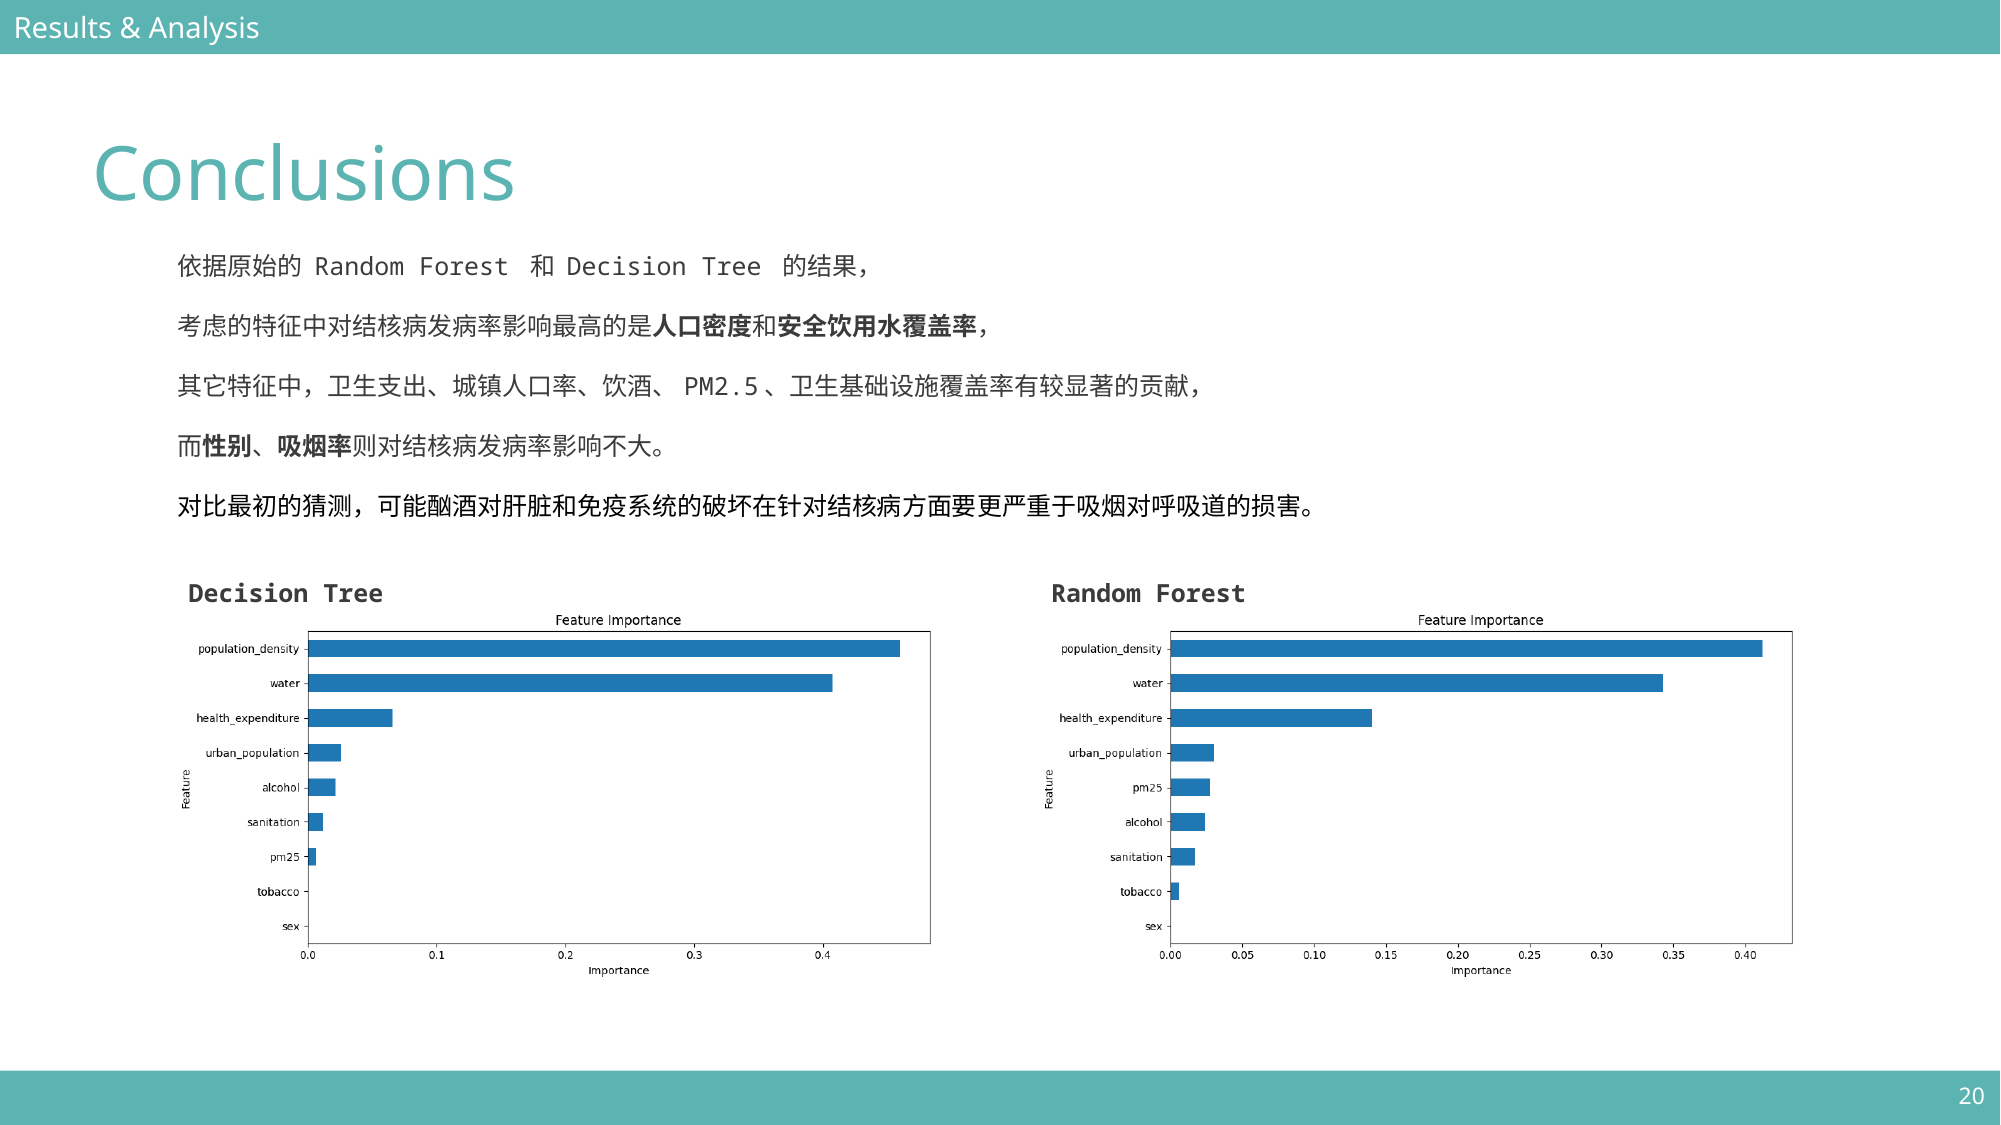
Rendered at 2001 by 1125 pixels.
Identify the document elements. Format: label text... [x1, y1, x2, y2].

text_box Random Forest [1036, 570, 1799, 606]
text_box 依据原始的 Random Forest 和 Decision Tree 的结果， 考虑的特征中对结核病发病率影响最高的是人口密度和安全饮用水覆盖率， 其它特征中，卫生支出、城镇人口率、饮酒、PM2.5、卫生基础设施覆盖率有较显著的贡献， 而性别、吸烟率则对结核病发病率影响不大。 对比最初的猜测，可能酗酒对肝脏和免疫系统的破坏在针对结核病方面要更严重于吸烟对呼吸道的损害。 [163, 243, 1836, 528]
picture [173, 606, 937, 984]
text_box Conclusions [92, 125, 1907, 216]
text_box 20 [0, 1070, 2000, 1125]
picture [1036, 606, 1799, 984]
text_box Results & Analysis [0, 0, 2000, 55]
text_box Decision Tree [173, 570, 937, 616]
